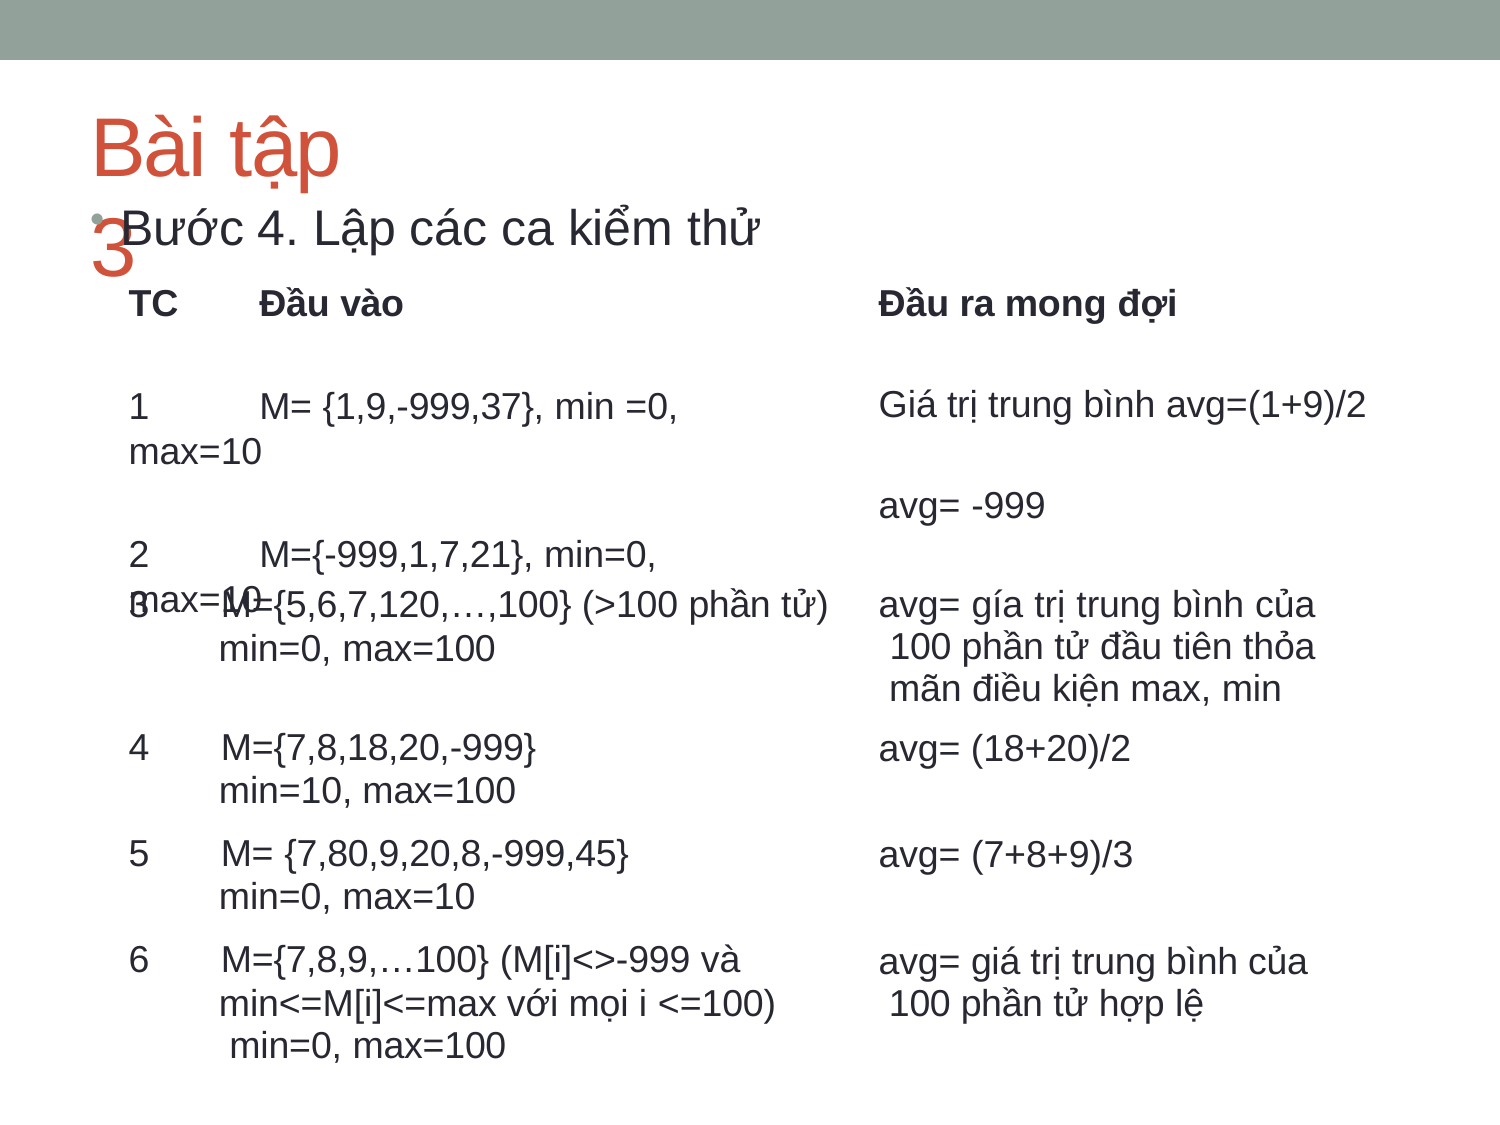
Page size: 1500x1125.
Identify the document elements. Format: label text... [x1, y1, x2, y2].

text_box Bước 4. Lập các ca kiểm thử TC Đầu vào 1 M= {1,9,-999,37}, min =0, max=10 2 M={-999,1,7,21}, min=0, max=10 [87, 160, 788, 621]
text_box avg= gía trị trung bình của 100 phần tử đầu tiên thỏa mãn điều kiện max, min avg= (18+20)/2 [876, 579, 1317, 769]
text_box Giá trị trung bình avg=(1+9)/2 [876, 377, 1372, 425]
text_box avg= -999 [876, 478, 1049, 526]
text_box avg= giá trị trung bình của 100 phần tử hợp lệ [876, 934, 1315, 1025]
text_box 3 M={5,6,7,120,…,100} (>100 phần tử) min=0, max=100 [126, 579, 835, 669]
text_box Đầu ra mong đợi [876, 276, 1181, 324]
title Bài tập 3 [87, 91, 405, 160]
text_box avg= (7+8+9)/3 [876, 828, 1137, 876]
text_box 4 M={7,8,18,20,-999} min=10, max=100 5 M= {7,80,9,20,8,-999,45} min=0, max=10 6 M={7,8,9,…100} (M[i]<>-999 và min<=M[i]<=max với mọi i <=100) min=0, max=100 [126, 722, 780, 1066]
